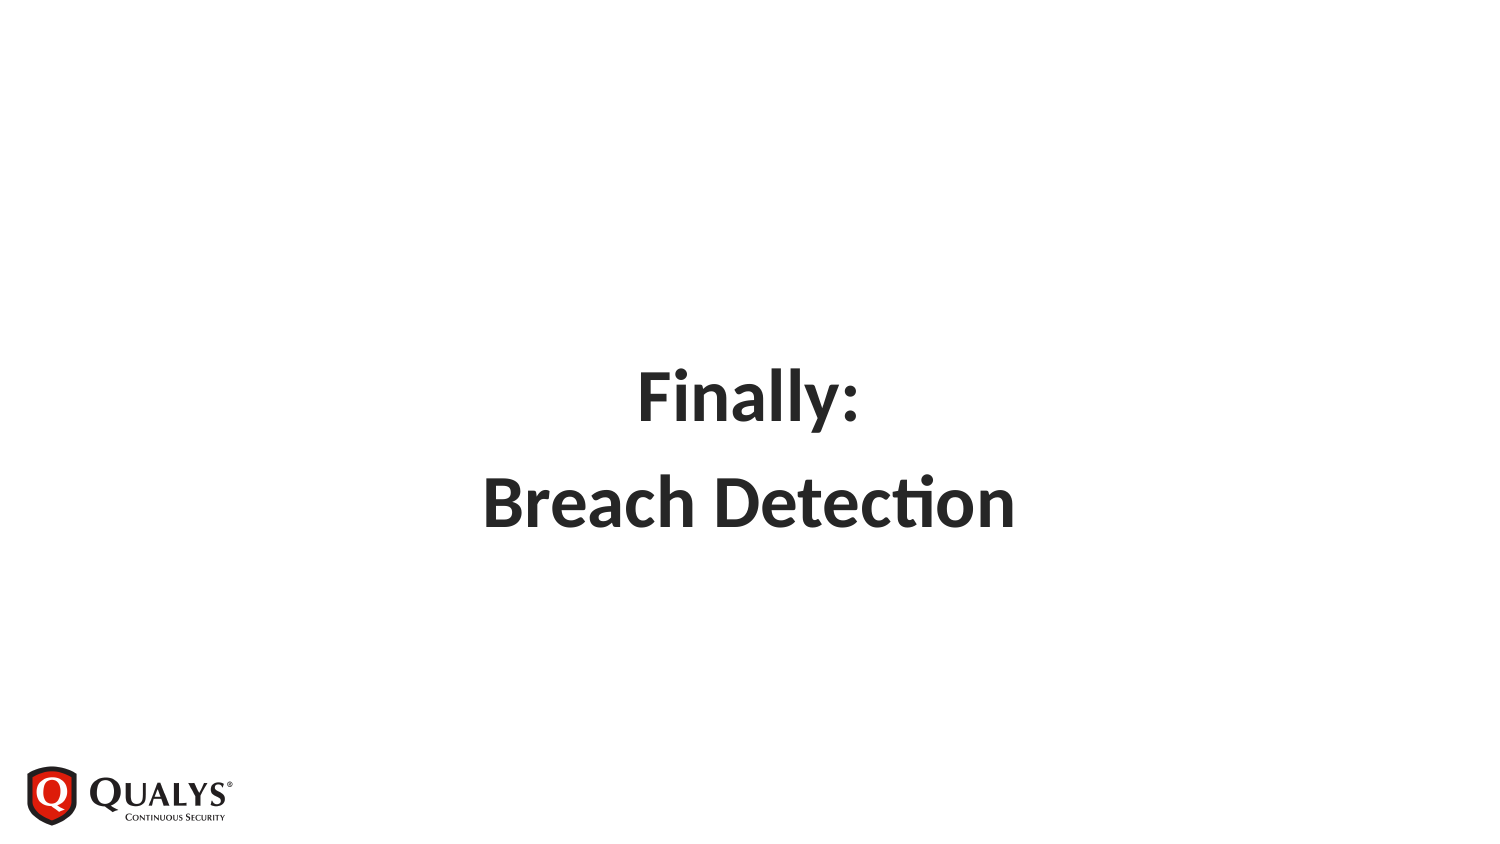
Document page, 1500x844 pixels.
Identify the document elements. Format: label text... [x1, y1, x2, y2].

list Finally: Breach Detection [74, 348, 1425, 764]
picture [27, 766, 233, 826]
